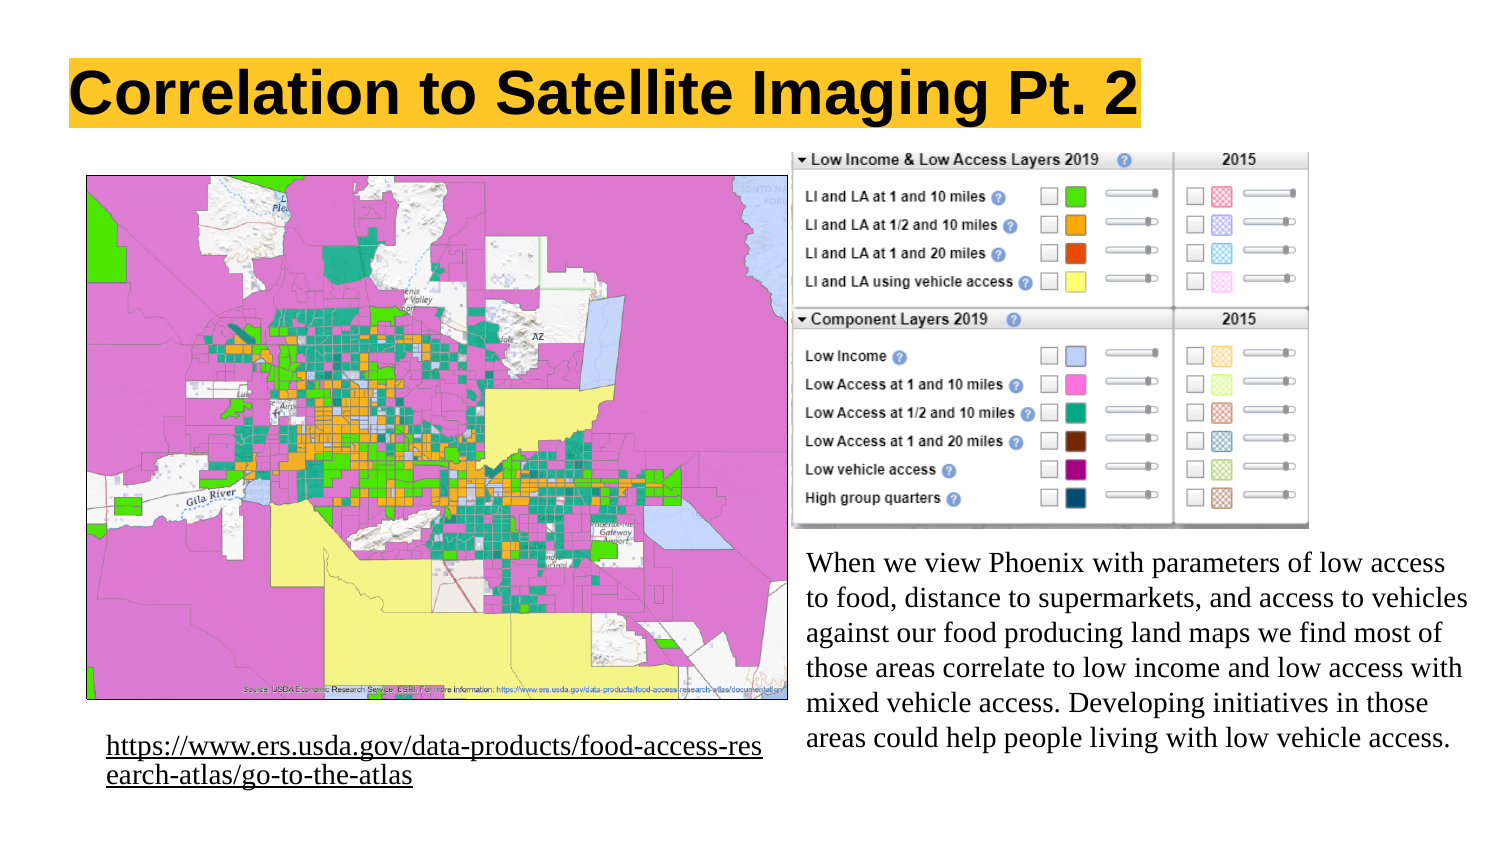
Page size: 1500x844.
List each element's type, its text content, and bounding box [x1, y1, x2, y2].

text_box https://www.ers.usda.gov/data-products/food-access-research-atlas/go-to-the-atlas [90, 743, 788, 779]
title Correlation to Satellite Imaging Pt. 2 [53, 37, 1452, 132]
text_box When we view Phoenix with parameters of low access to food, distance to supermarkets, and access to vehicles against our food producing land maps we find most of those areas correlate to low income and low access with mixed vehicle access. Developing initiatives in those areas could help people living with low vehicle access. [791, 528, 1488, 770]
picture [53, 138, 1310, 735]
